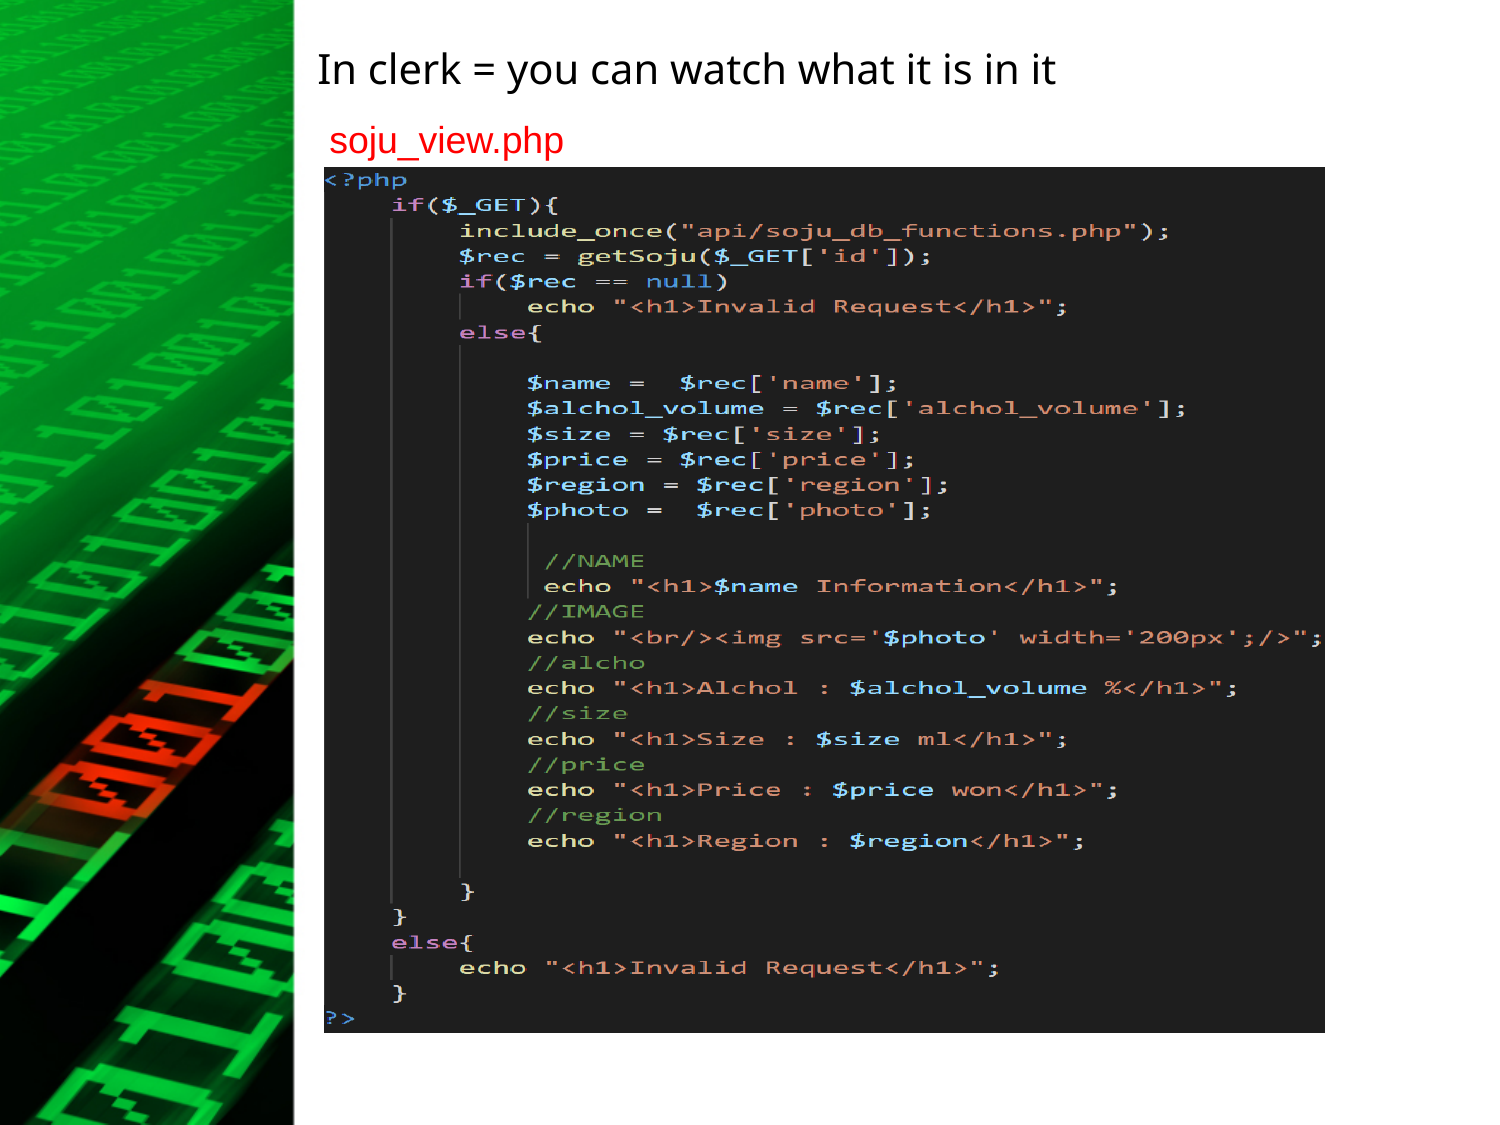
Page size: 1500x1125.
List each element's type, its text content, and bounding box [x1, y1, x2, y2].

picture [0, 0, 1500, 1125]
text_box soju_view.php [314, 108, 580, 168]
title In clerk = you can watch what it is in it [302, 8, 1440, 127]
